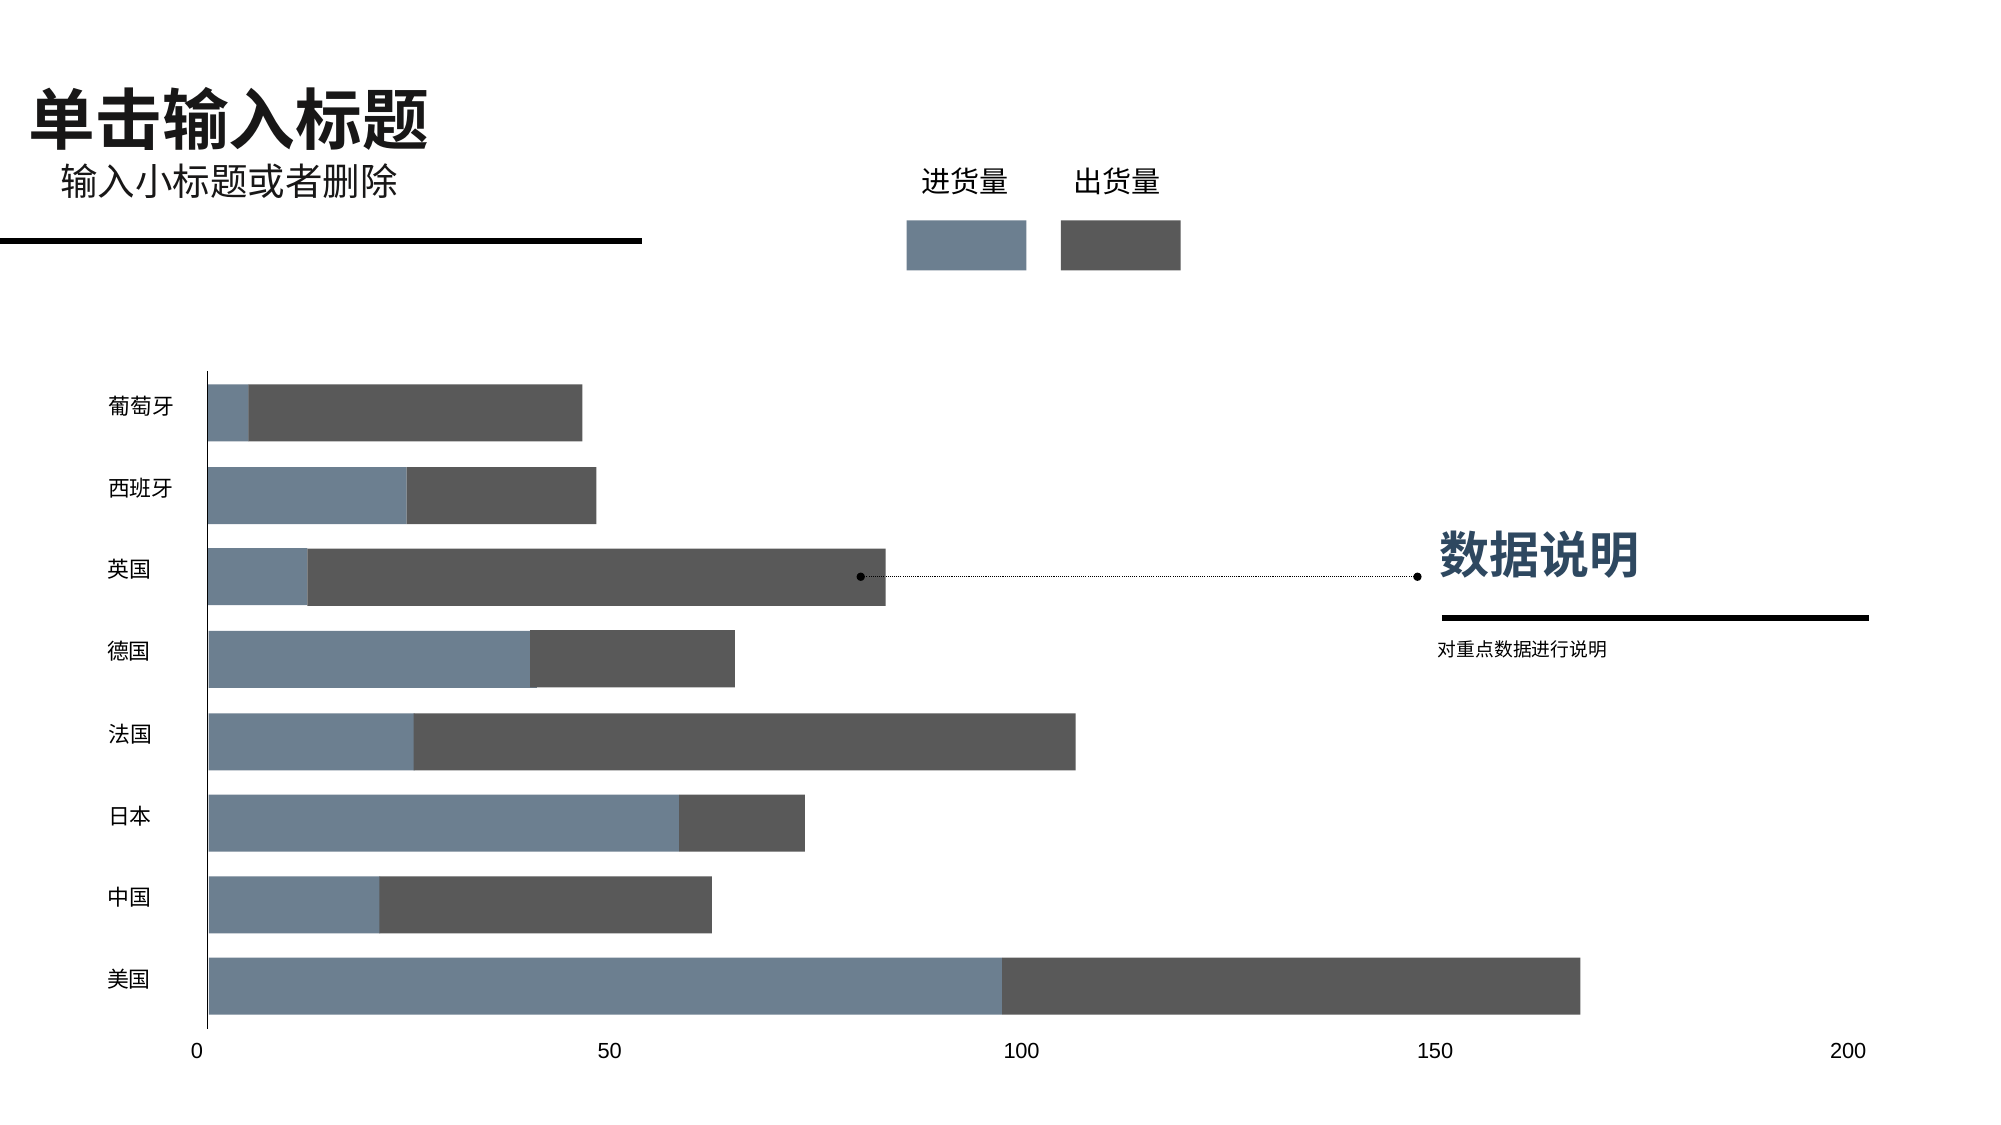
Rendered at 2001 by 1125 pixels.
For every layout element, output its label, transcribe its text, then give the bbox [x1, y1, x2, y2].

text_box 50 [582, 1029, 673, 1071]
text_box 200 [1815, 1029, 1924, 1071]
text_box [208, 956, 1003, 1016]
text_box [378, 875, 713, 934]
text_box 150 [1402, 1029, 1511, 1071]
text_box [208, 875, 378, 934]
text_box 单击输入标题 输入小标题或者删除 [0, 70, 458, 211]
text_box 中国 [93, 876, 207, 918]
text_box [208, 793, 678, 853]
text_box [306, 548, 887, 607]
text_box 数据说明 [1424, 515, 1737, 591]
text_box [208, 466, 406, 525]
text_box [208, 630, 538, 689]
text_box [208, 712, 412, 771]
text_box 美国 [92, 958, 207, 1000]
text_box 英国 [93, 548, 207, 590]
text_box [1060, 219, 1182, 271]
text_box [208, 547, 308, 606]
text_box 西班牙 [93, 467, 207, 509]
text_box 日本 [93, 795, 207, 837]
text_box 进货量 [906, 155, 1027, 206]
text_box [406, 466, 597, 525]
text_box [678, 793, 806, 853]
text_box 100 [988, 1029, 1097, 1071]
text_box [529, 629, 736, 688]
text_box [1001, 957, 1582, 1016]
text_box 0 [176, 1029, 236, 1071]
text_box 德国 [92, 630, 207, 672]
text_box [208, 383, 250, 443]
text_box 法国 [94, 713, 207, 755]
text_box 葡萄牙 [94, 385, 207, 427]
text_box 出货量 [1058, 155, 1179, 206]
text_box [412, 712, 1077, 771]
text_box 对重点数据进行说明 [1423, 630, 1892, 668]
text_box [247, 383, 583, 442]
text_box [906, 219, 1027, 271]
